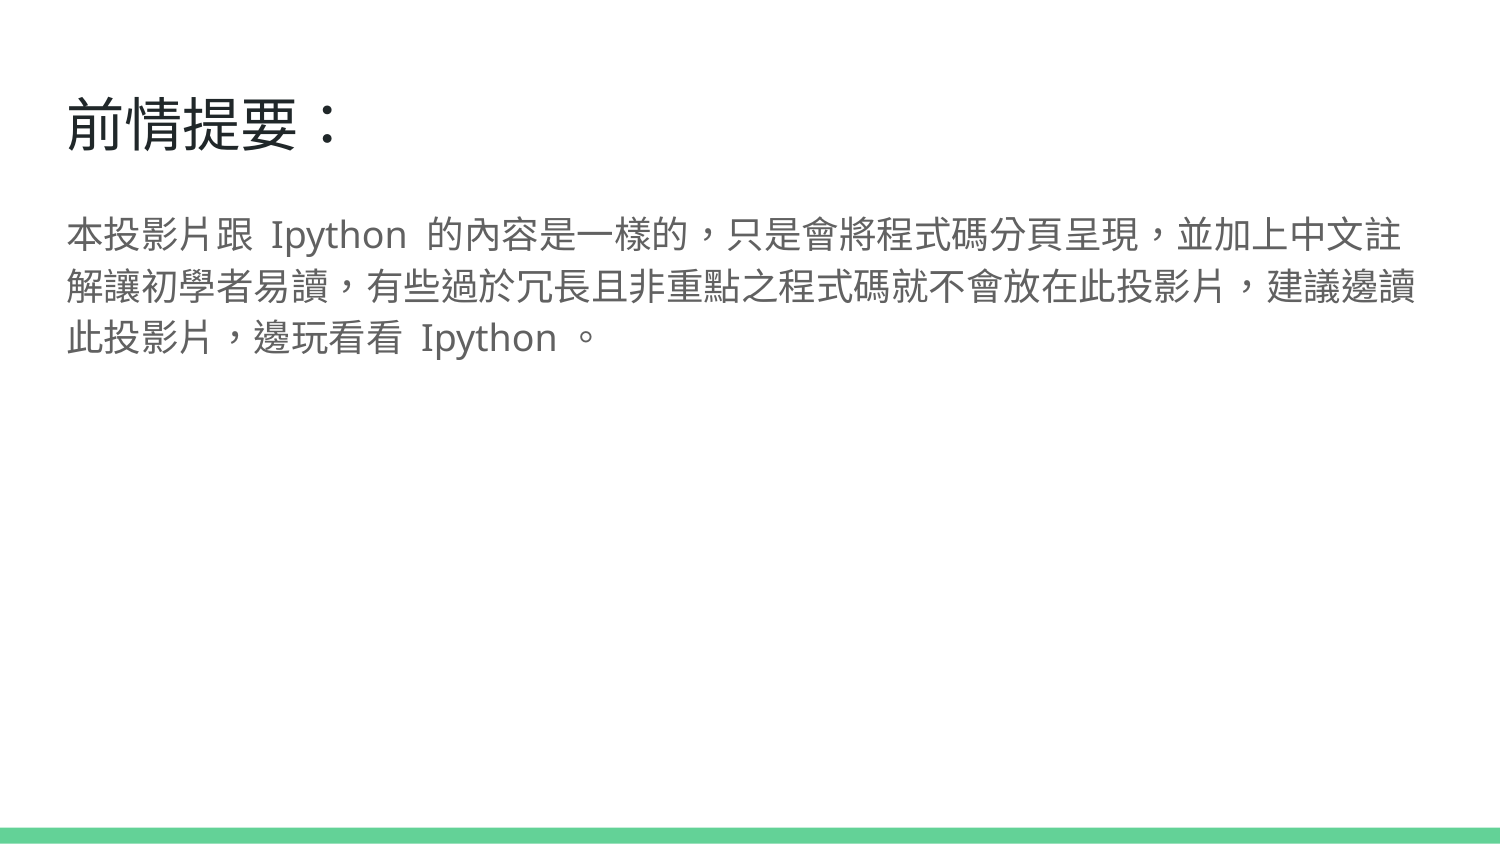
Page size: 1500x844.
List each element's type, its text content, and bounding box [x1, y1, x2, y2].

list 本投影片跟 Ipython 的內容是一樣的，只是會將程式碼分頁呈現，並加上中文註解讓初學者易讀，有些過於冗長且非重點之程式碼就不會放在此投影片，建議邊讀此投影片，邊玩看看 Ipython。 [51, 189, 1449, 750]
title 前情提要： [51, 72, 1449, 167]
